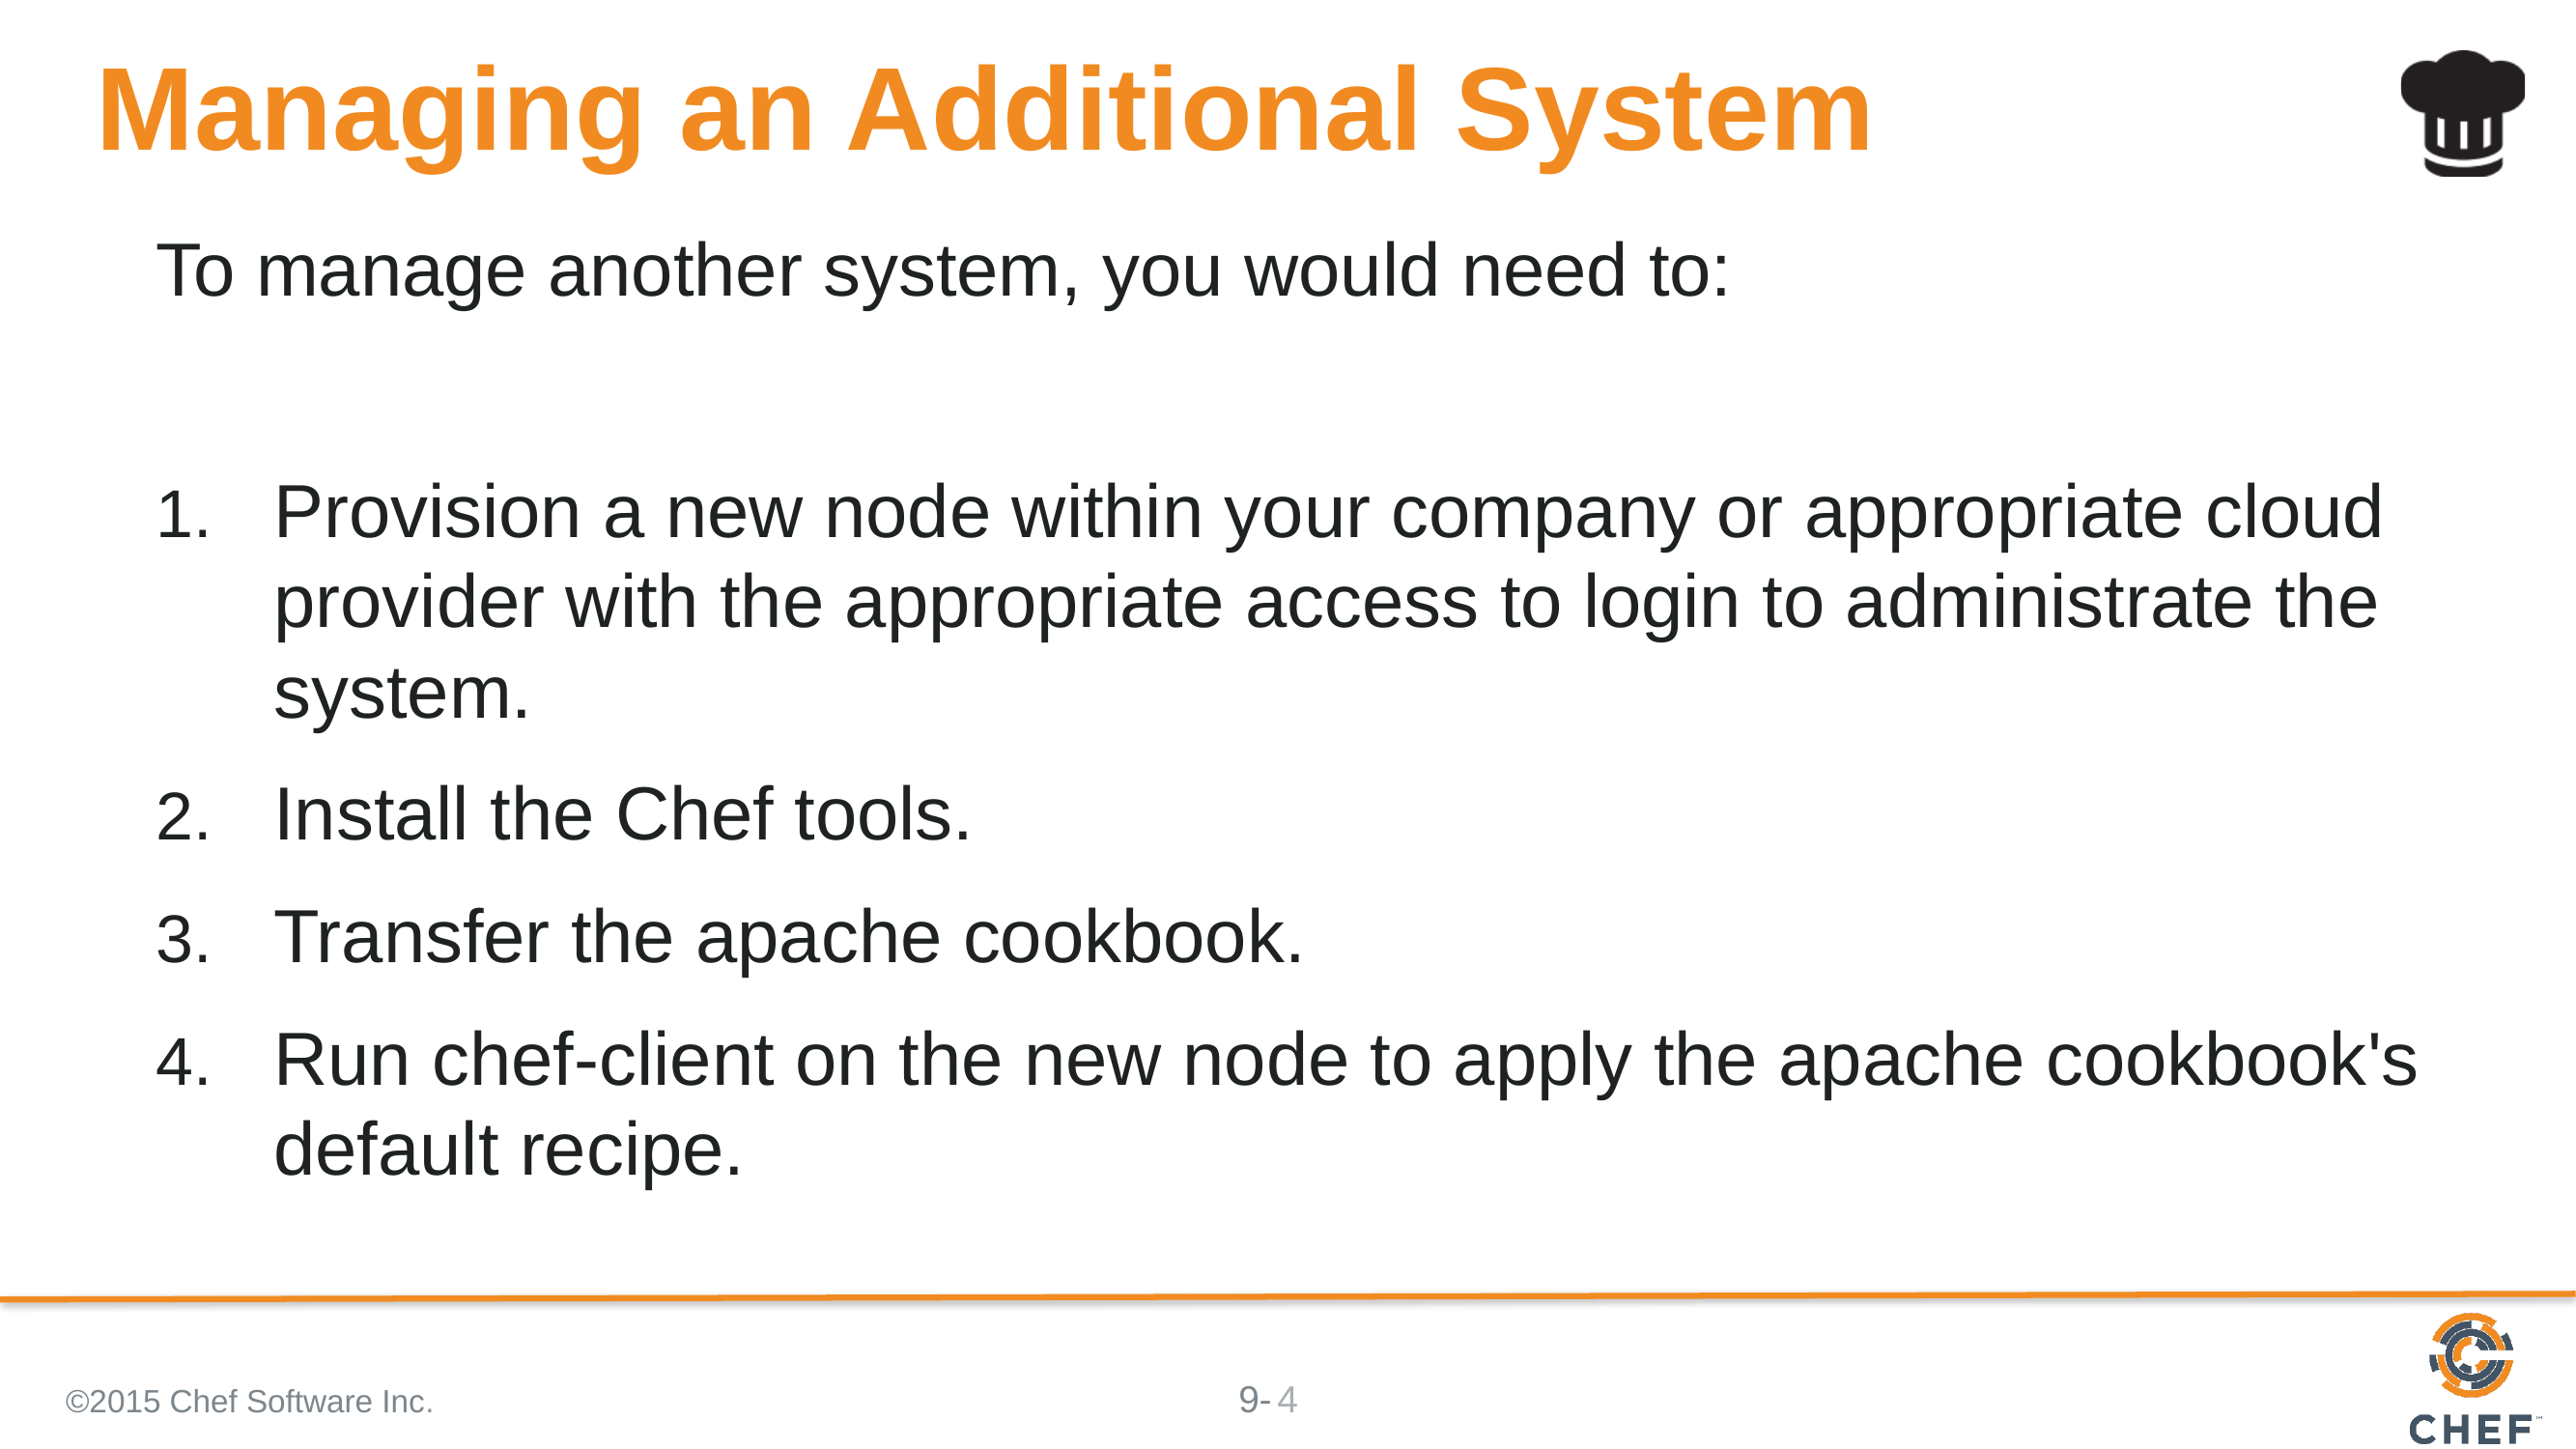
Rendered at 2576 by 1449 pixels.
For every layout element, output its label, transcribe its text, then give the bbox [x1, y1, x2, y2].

picture [2399, 1297, 2550, 1449]
list To manage another system, you would need to: Provision a new node within your company or appropriate cloud provider with the appropriate access to login to administrate the system. Install the Chef tools. Transfer the apache cookbook. Run chef-client on the new node to apply the apache cookbook's default recipe. [107, 221, 2469, 1176]
footer ©2015 Chef Software Inc. [51, 1359, 952, 1440]
slide_number 4 [998, 1359, 1578, 1437]
title Managing an Additional System [96, 48, 2463, 180]
